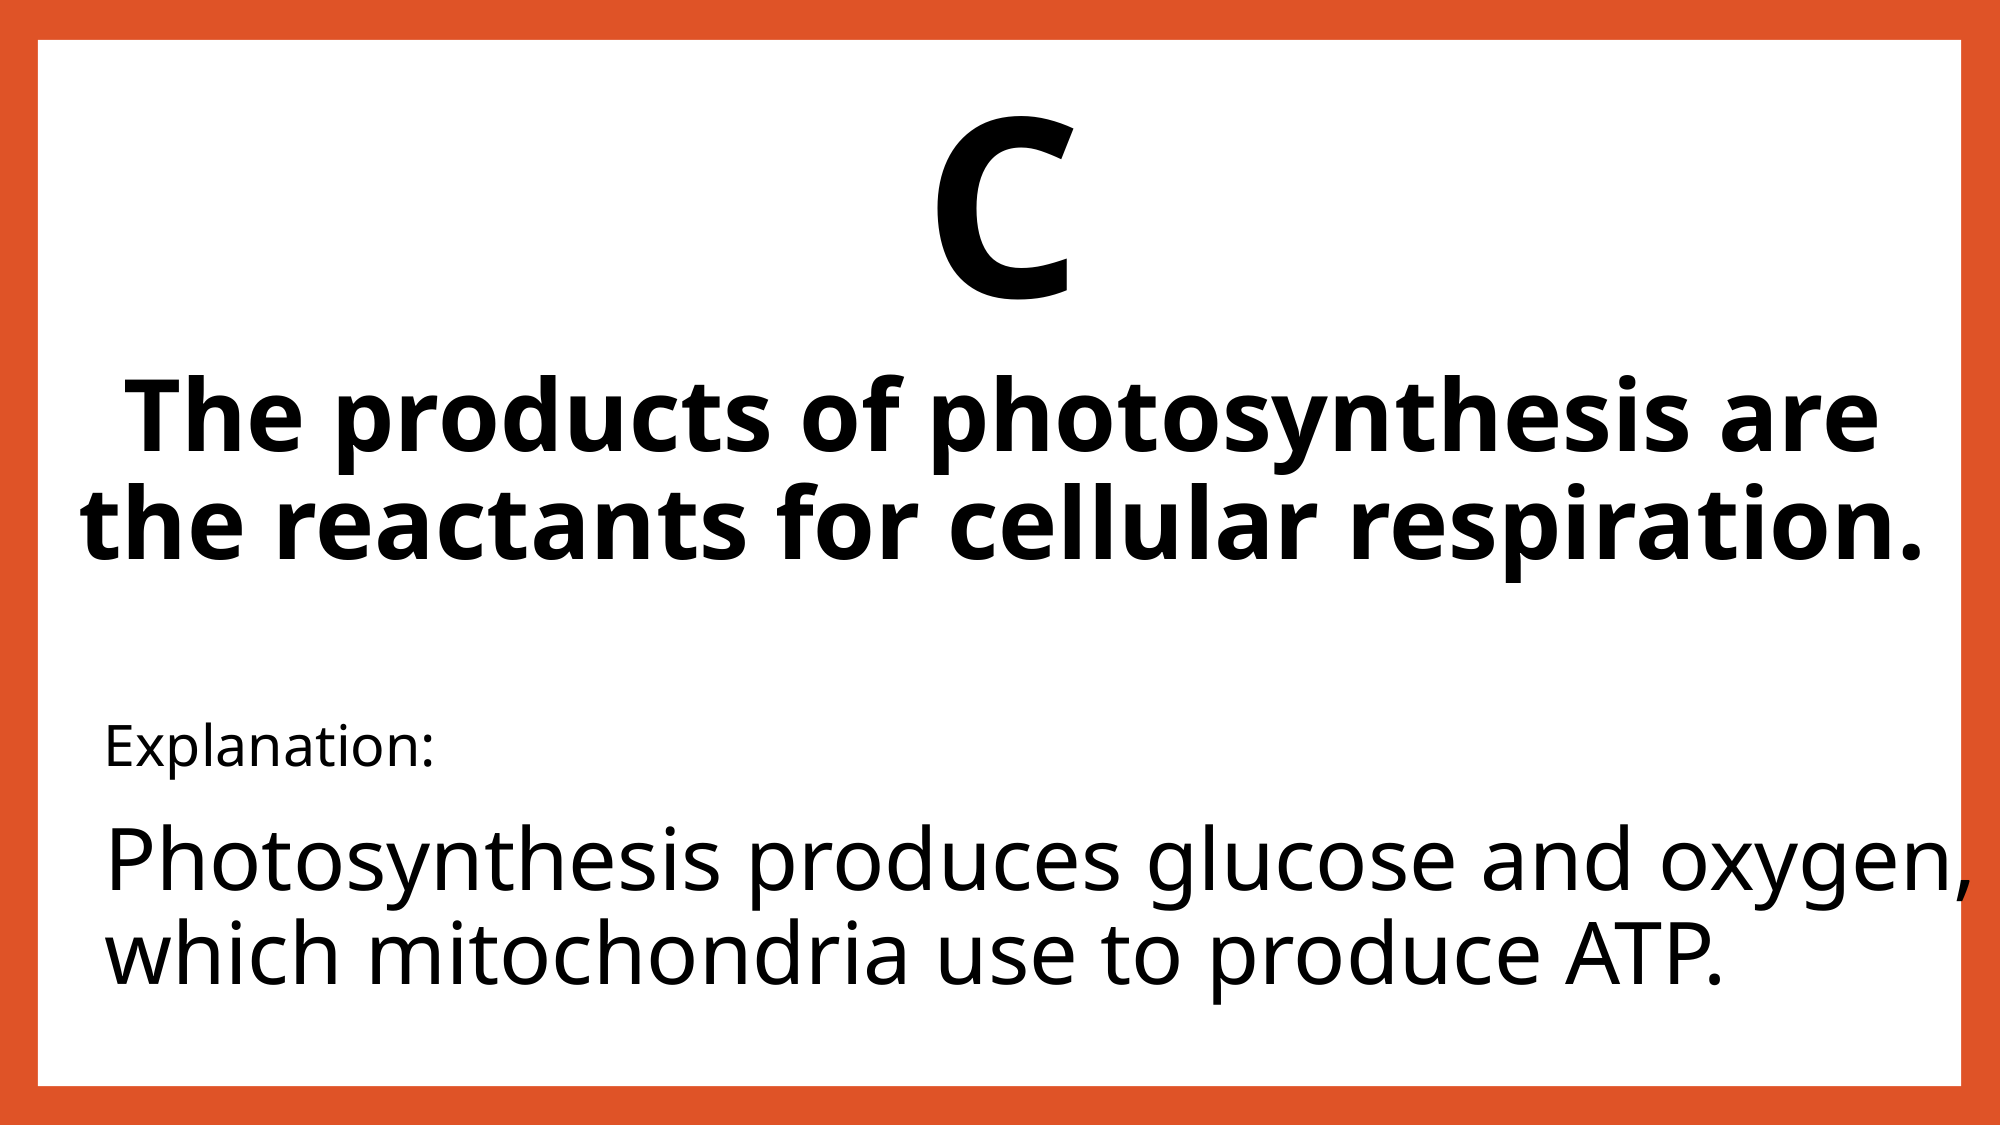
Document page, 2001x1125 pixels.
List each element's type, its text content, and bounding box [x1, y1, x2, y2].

text_box Explanation: [89, 709, 545, 789]
text_box Photosynthesis produces glucose and oxygen, which mitochondria use to produce ATP. [89, 808, 2000, 1074]
list C The products of photosynthesis are the reactants for cellular respiration. [47, 73, 1959, 690]
